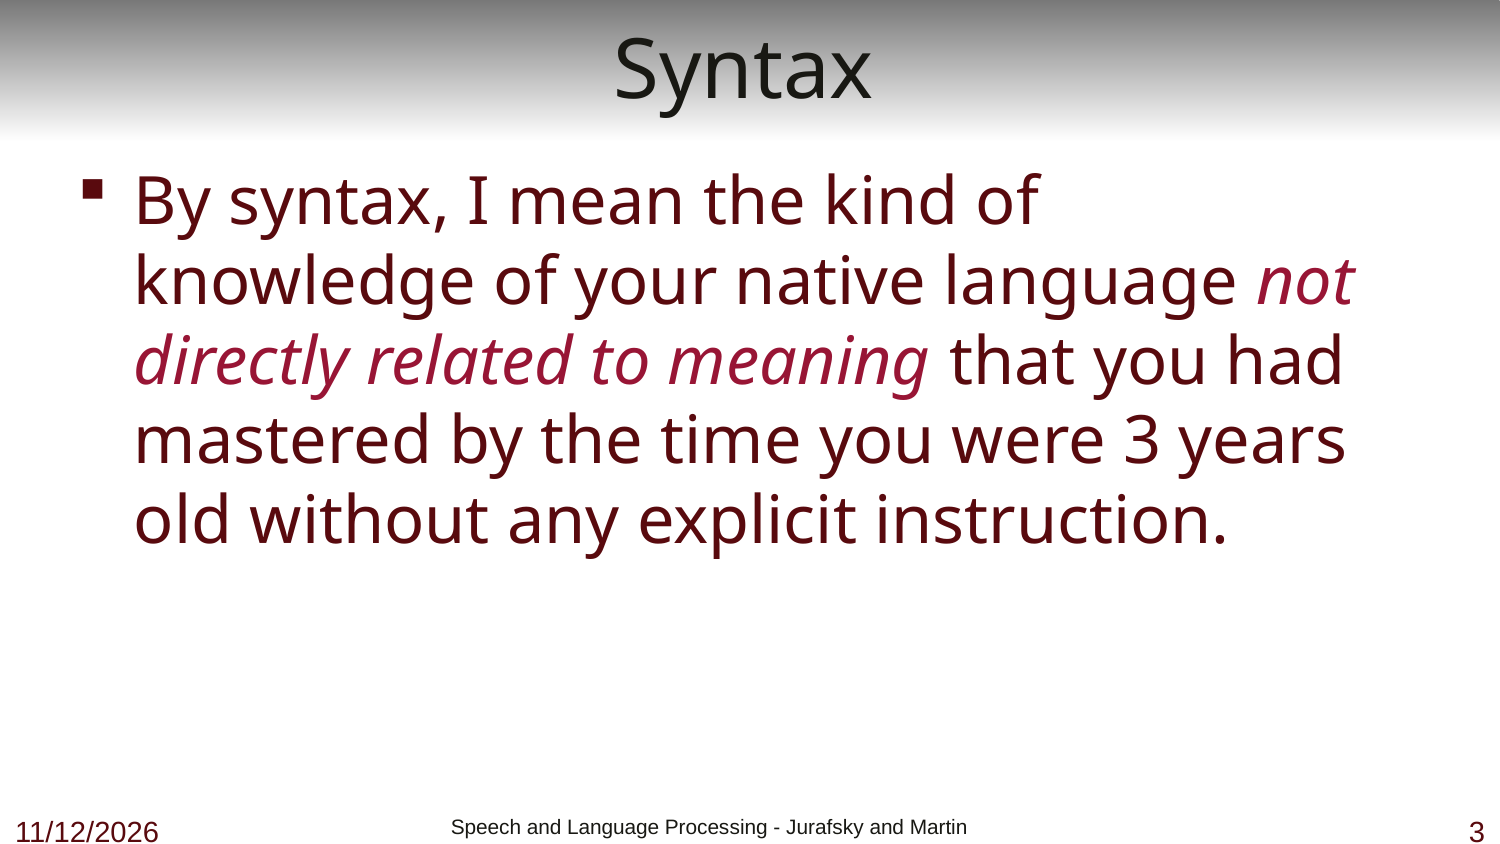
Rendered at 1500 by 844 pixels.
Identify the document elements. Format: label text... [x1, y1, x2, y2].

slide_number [0, 806, 199, 844]
list By syntax, I mean the kind of knowledge of your native language not directly related to meaning that you had mastered by the time you were 3 years old without any explicit instruction. [62, 150, 1413, 797]
slide_number 3 [1424, 806, 1500, 844]
footer Speech and Language Processing - Jurafsky and Martin [199, 806, 1424, 844]
title Syntax [12, 0, 1475, 132]
